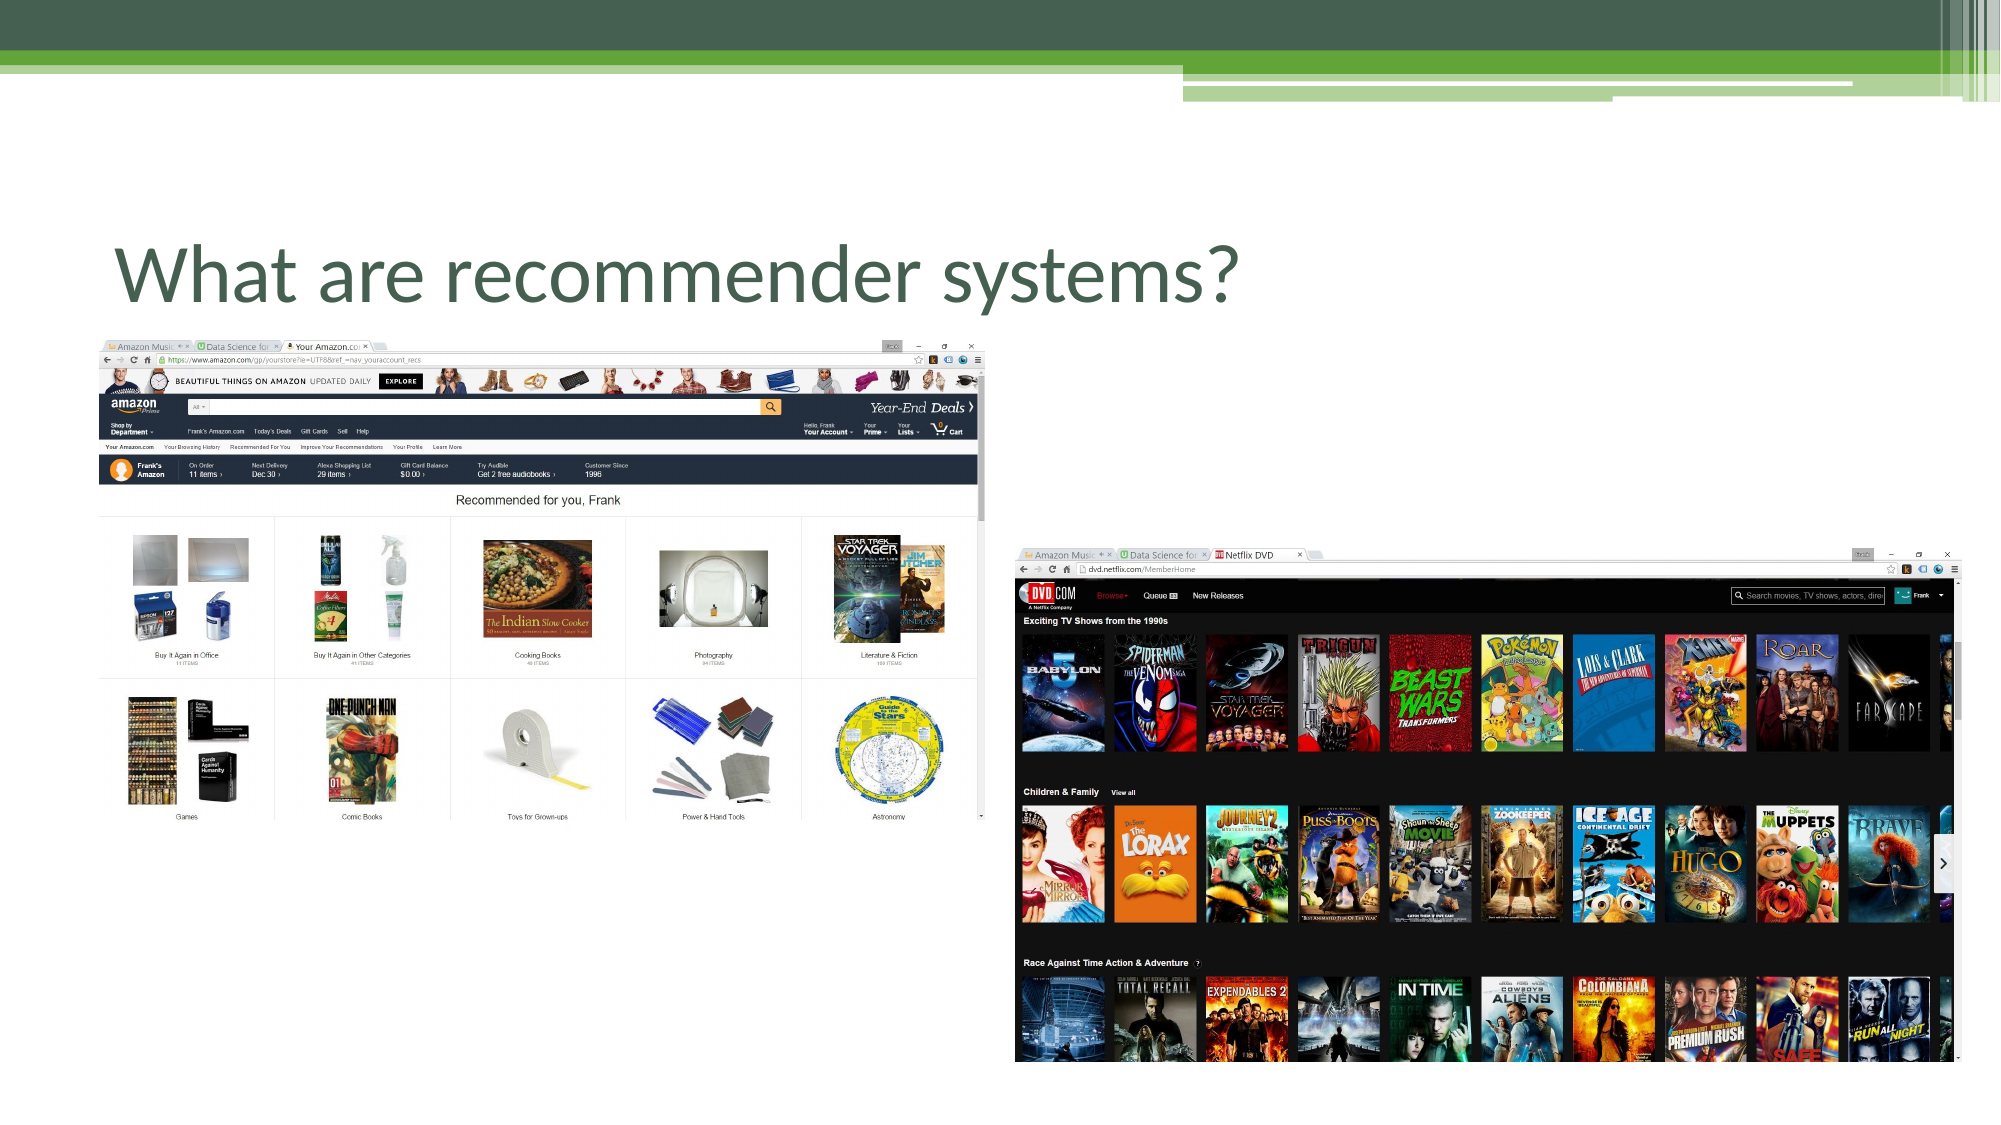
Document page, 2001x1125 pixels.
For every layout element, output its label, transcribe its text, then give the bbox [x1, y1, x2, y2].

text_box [0, 0, 2000, 103]
title What are recommender systems? [112, 217, 1254, 408]
picture [99, 340, 985, 820]
picture [1015, 548, 1962, 1062]
